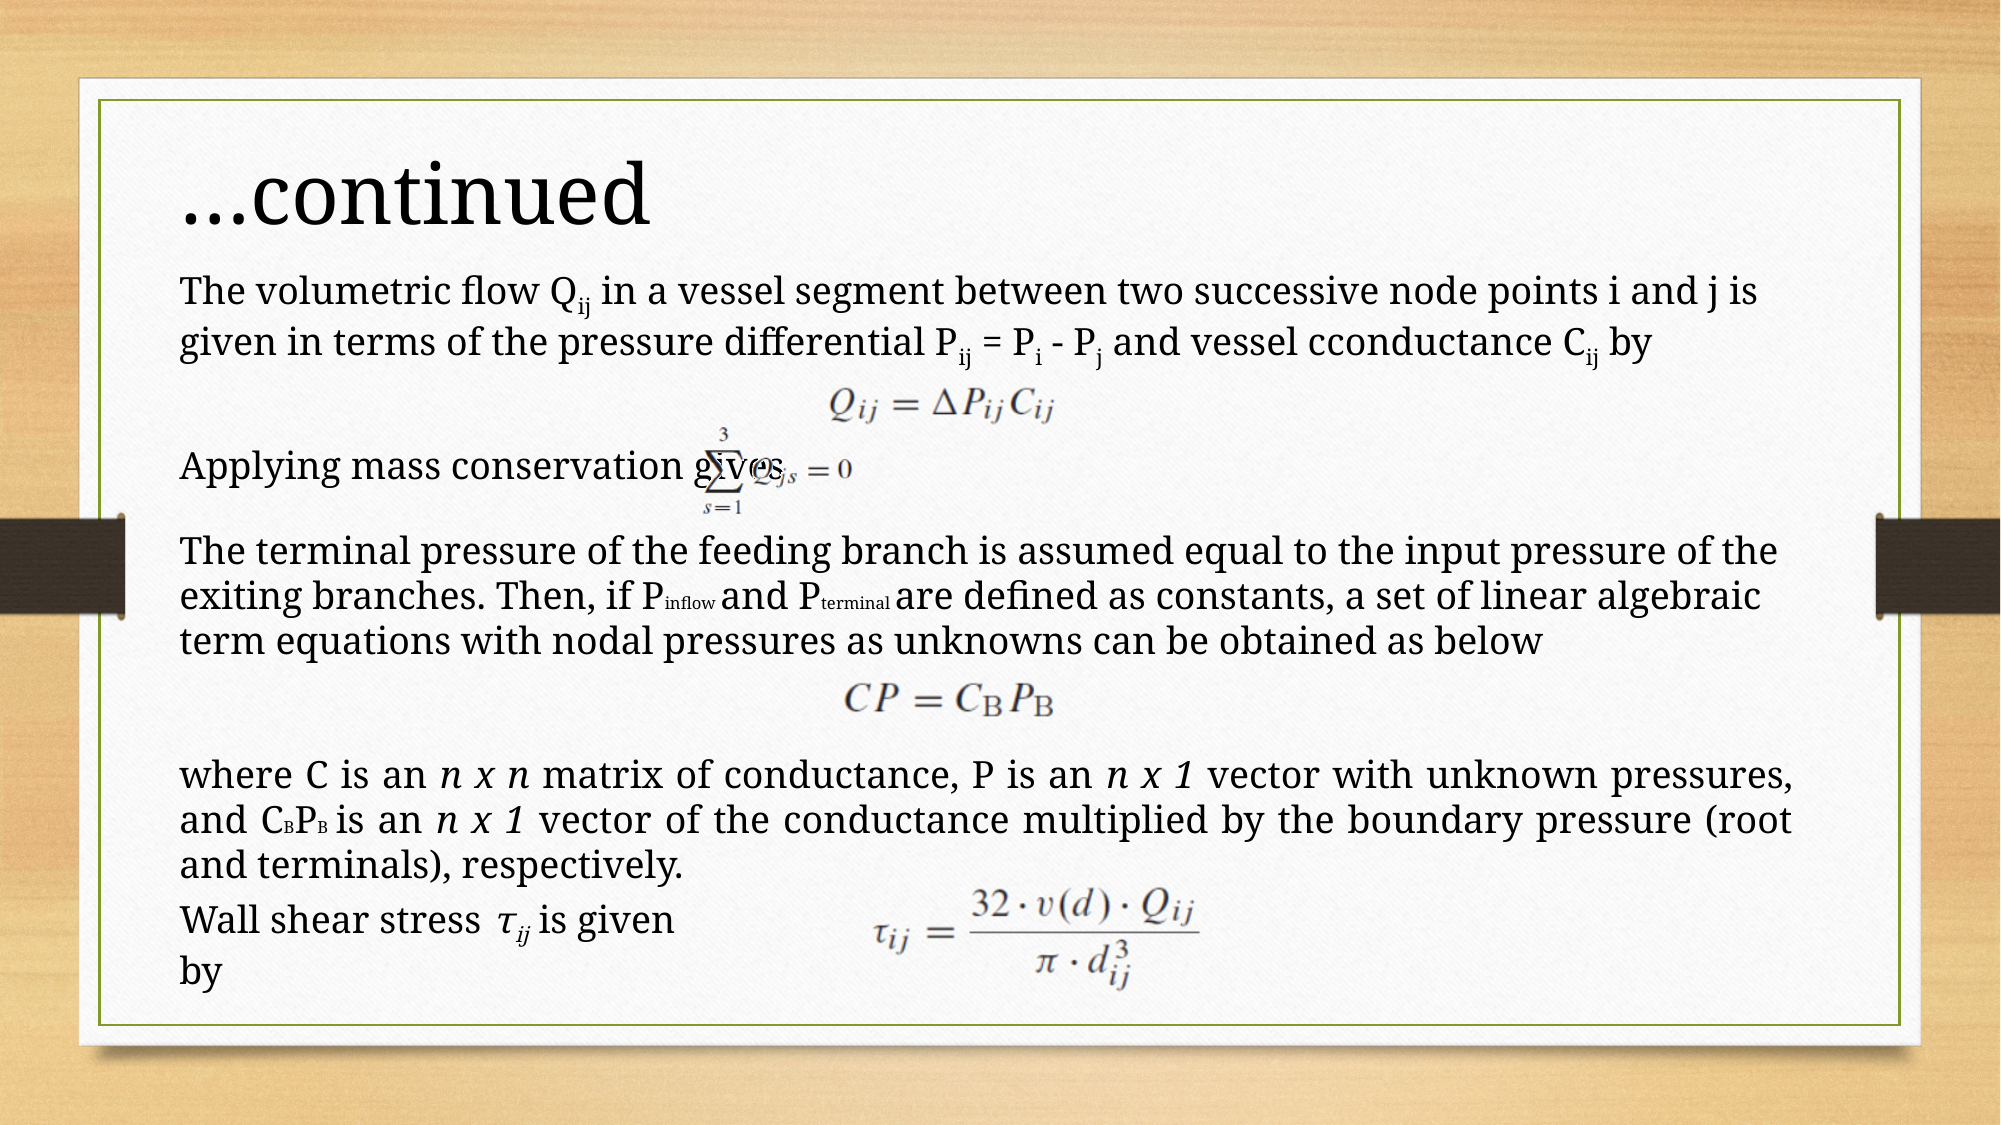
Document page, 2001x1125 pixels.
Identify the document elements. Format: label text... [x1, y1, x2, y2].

text_box The terminal pressure of the feeding branch is assumed equal to the input pressure of the exiting branches. Then, if Pinflow and Pterminal are defined as constants, a set of linear algebraic term equations with nodal pressures as unknowns can be obtained as below [164, 519, 1809, 669]
text_box …continued [164, 133, 1827, 249]
text_box The volumetric flow Qij in a vessel segment between two successive node points i and j is given in terms of the pressure differential Pij = Pi - Pj and vessel cconductance Cij by [164, 259, 1809, 377]
picture [0, 0, 2001, 1125]
text_box Applying mass conservation gives [164, 434, 698, 495]
text_box Wall shear stress τij is given by [164, 888, 740, 1000]
text_box where C is an n x n matrix of conductance, P is an n x 1 vector with unknown pressures, and CBPB is an n x 1 vector of the conductance multiplied by the boundary pressure (root and terminals), respectively. [164, 743, 1809, 894]
